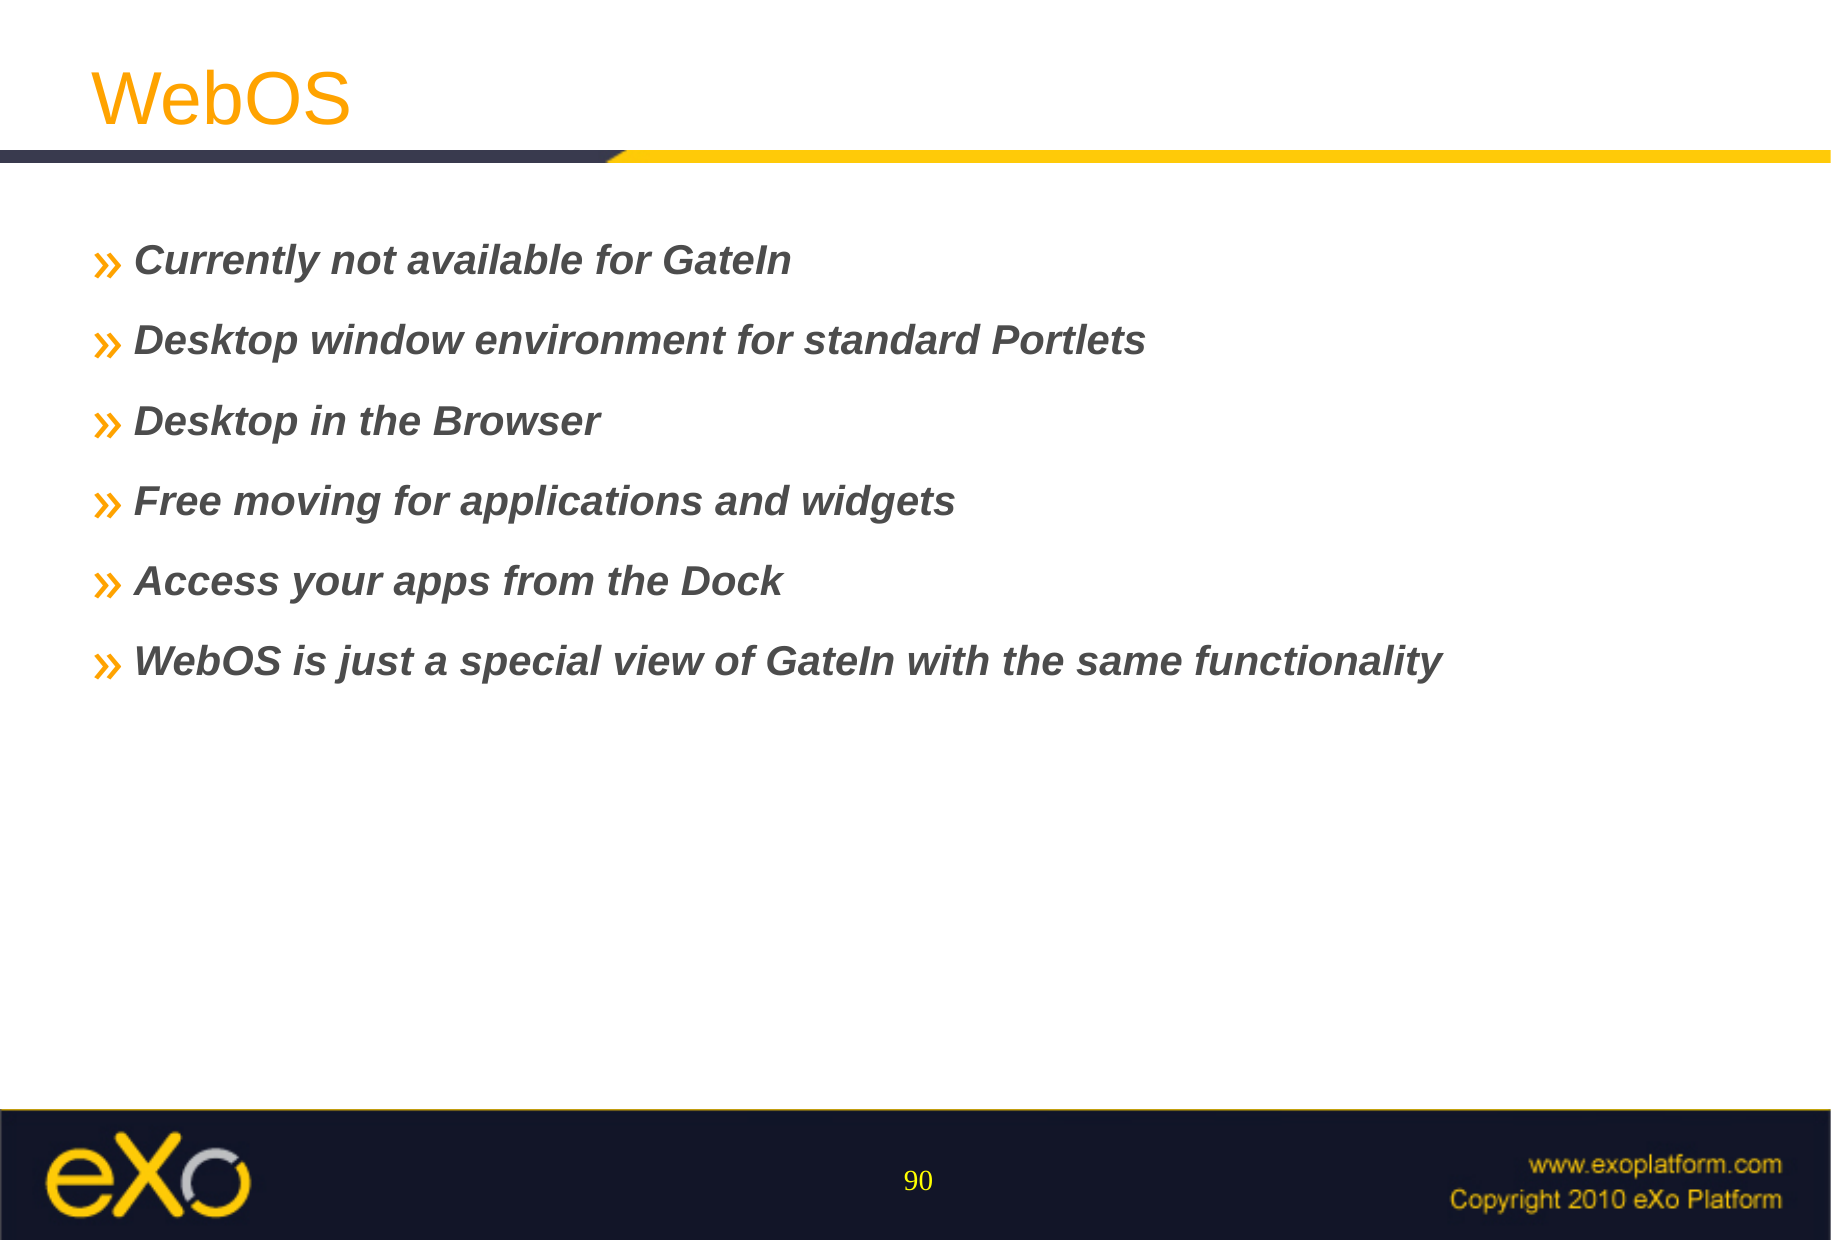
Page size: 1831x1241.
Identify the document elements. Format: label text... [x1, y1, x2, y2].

text_box WebOS [91, 49, 1739, 151]
text_box Currently not available for GateIn Desktop window environment for standard Portlets Desktop in the Browser Free moving for applications and widgets Access your apps from the Dock WebOS is just a special view of GateIn with the same functionality [91, 232, 1739, 1070]
picture [0, 150, 1831, 163]
picture [0, 1109, 1831, 1240]
